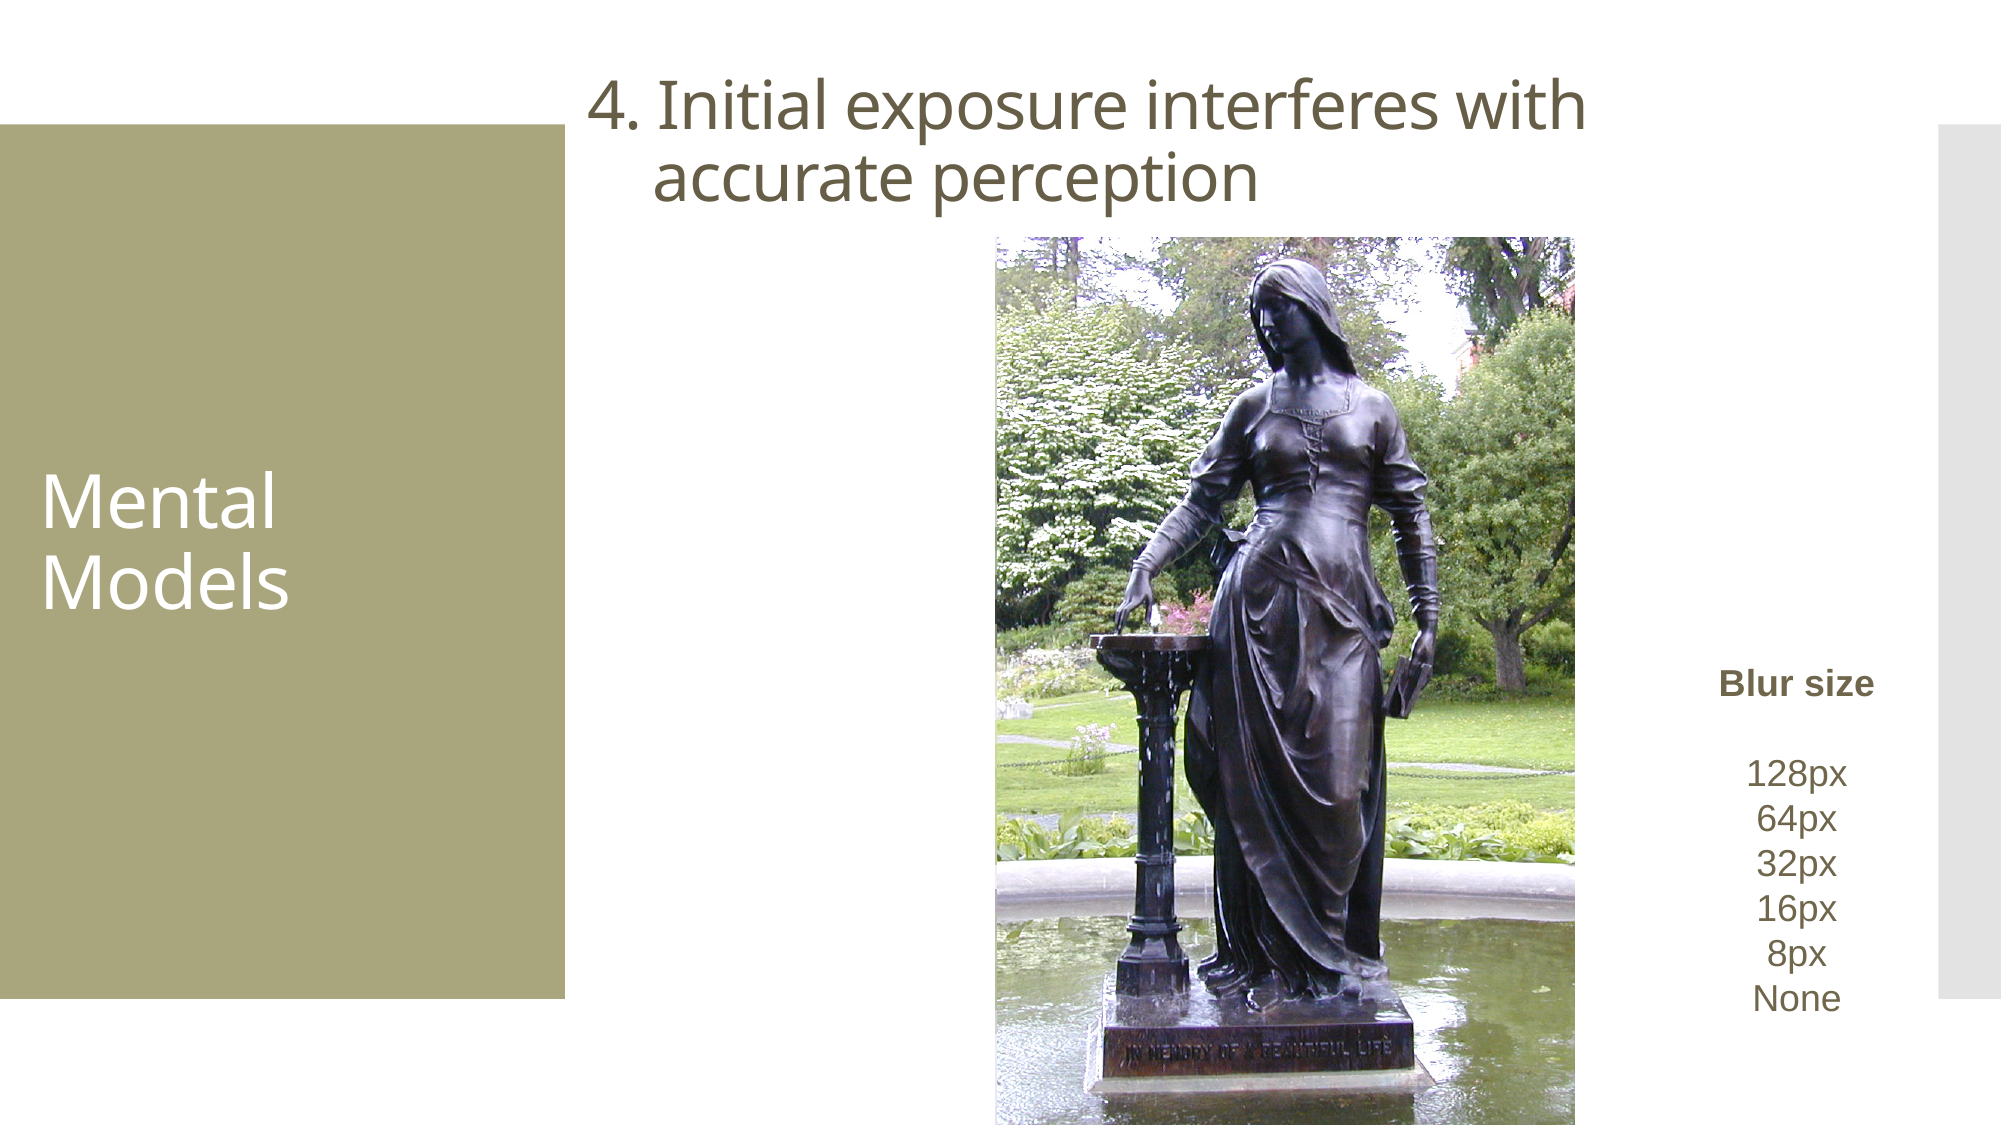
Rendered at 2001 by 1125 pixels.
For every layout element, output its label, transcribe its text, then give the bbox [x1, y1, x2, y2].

picture [995, 237, 1575, 1125]
title 4. Initial exposure interferes with accurate perception [572, 62, 1923, 225]
text_box Mental Models [24, 398, 532, 691]
text_box Blur size 128px 64px 32px 16px 8px None [1702, 651, 1891, 1031]
